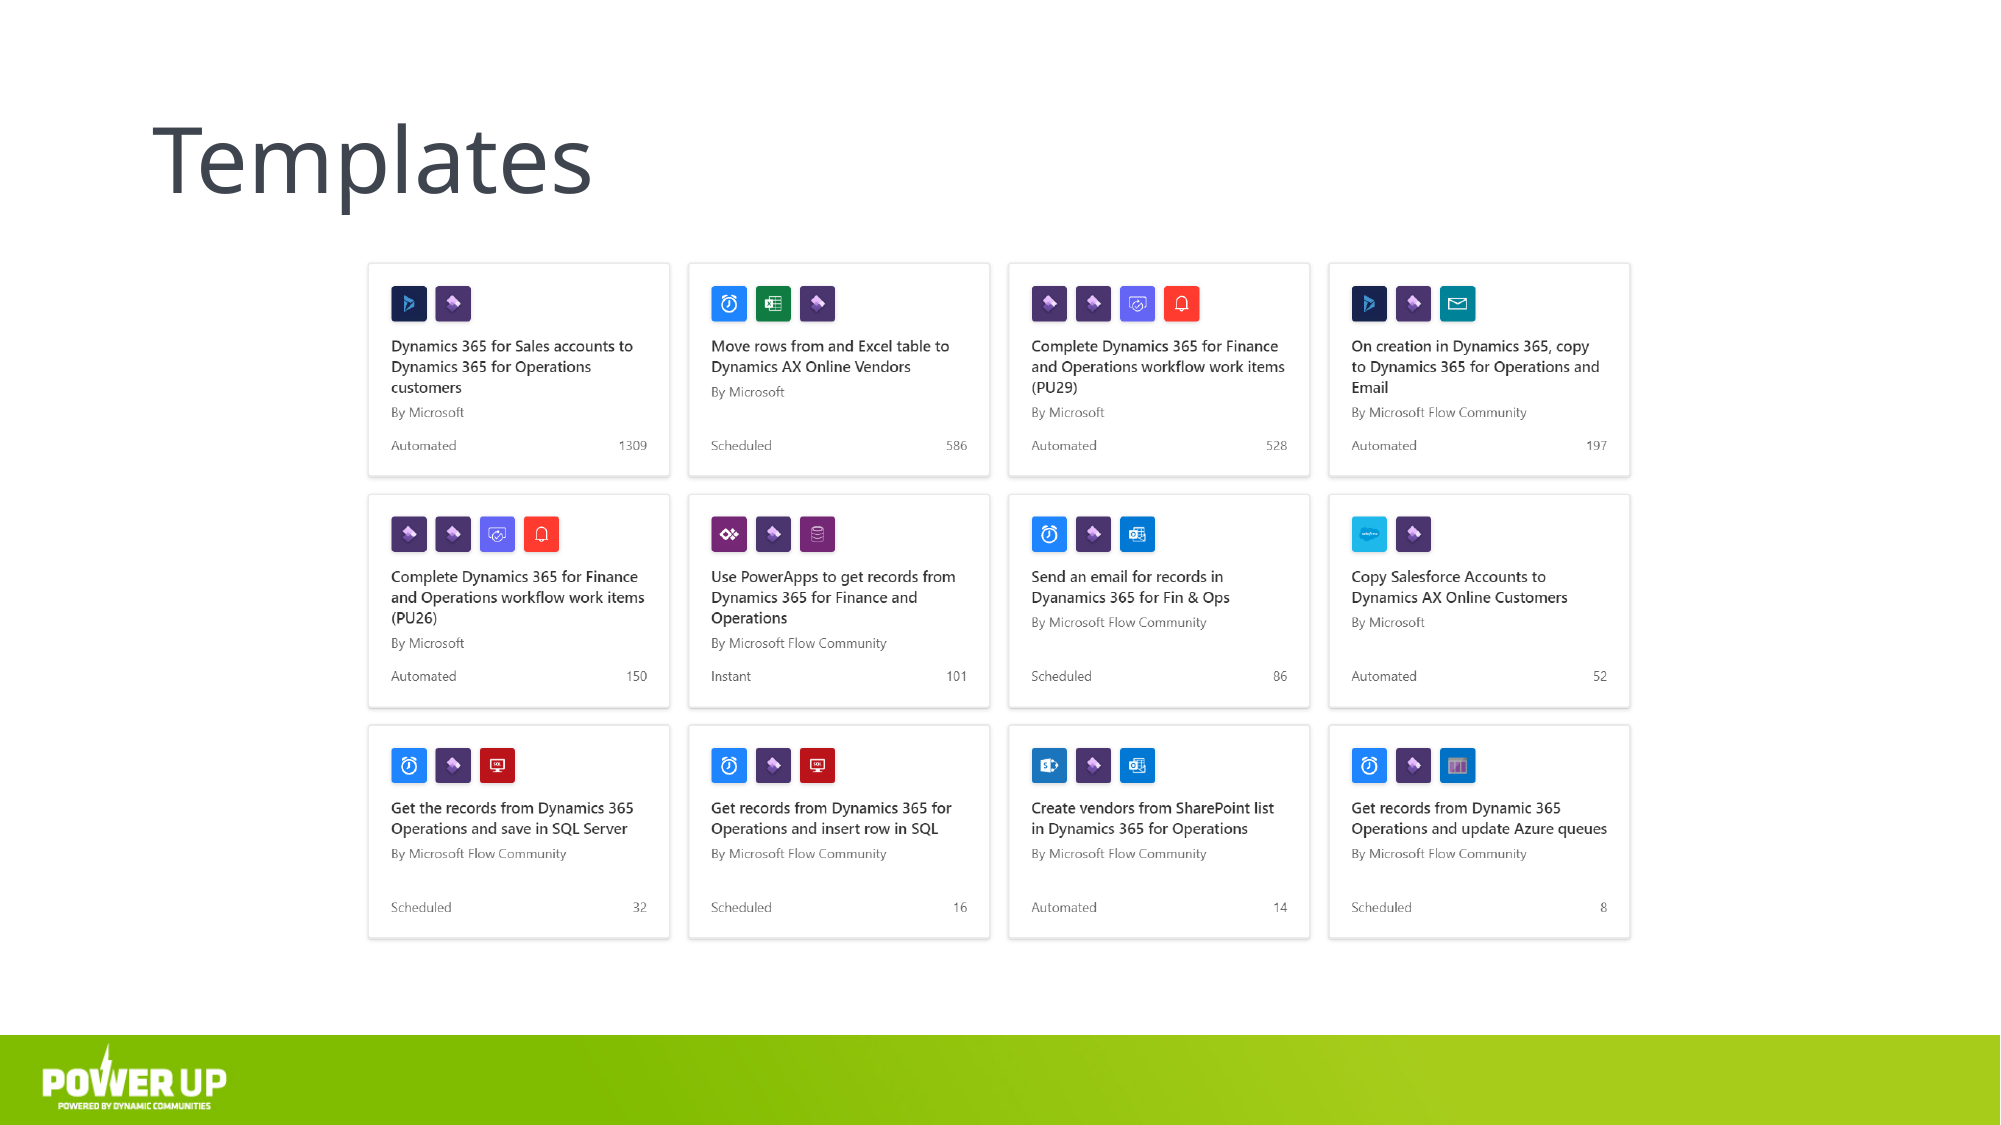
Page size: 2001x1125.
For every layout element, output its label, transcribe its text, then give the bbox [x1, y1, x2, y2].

picture [355, 254, 1645, 953]
picture [0, 1035, 2000, 1125]
title Templates [137, 59, 1863, 222]
